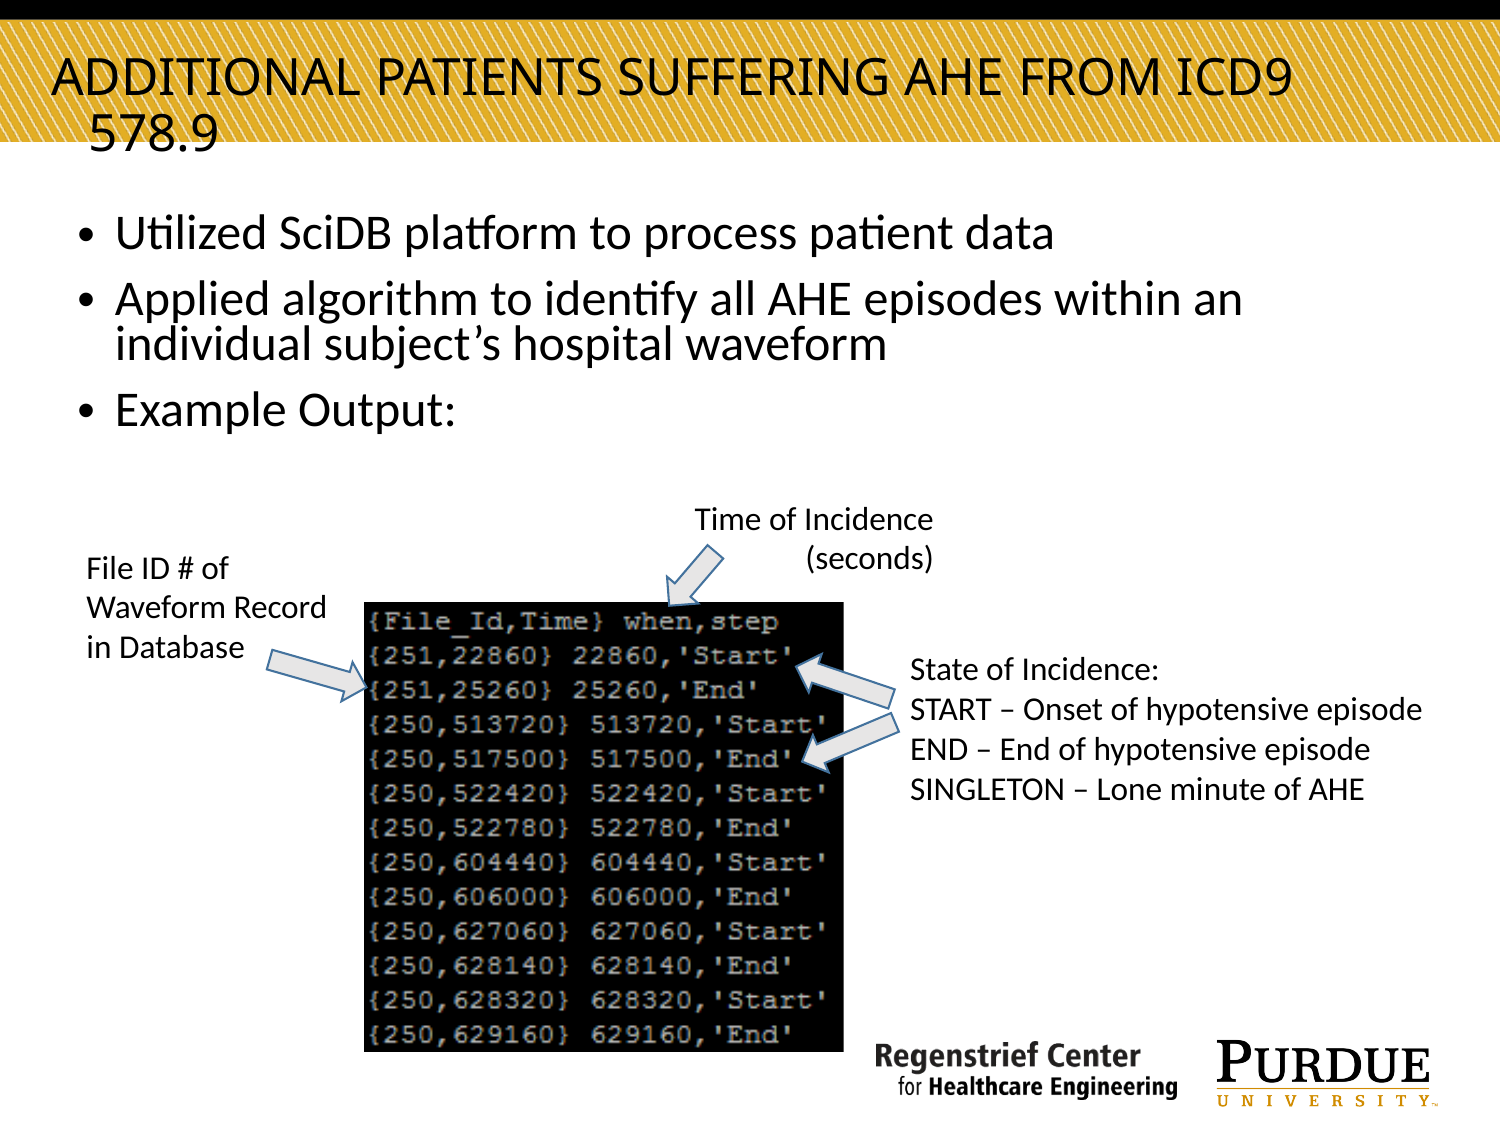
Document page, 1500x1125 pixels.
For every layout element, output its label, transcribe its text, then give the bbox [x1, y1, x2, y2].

list Additional patients suffering ahe from icd9 578.9 [35, 43, 1380, 156]
text_box [275, 664, 364, 704]
text_box Time of Incidence (seconds) [617, 489, 949, 584]
picture [364, 602, 844, 1052]
list Utilized SciDB platform to process patient data Applied algorithm to identify all AHE episodes within an individual subject’s hospital waveform Example Output: [62, 206, 1425, 1016]
text_box [666, 584, 703, 602]
text_box File ID # of Waveform Record in Database [71, 538, 355, 673]
picture [876, 1041, 1177, 1100]
text_box [844, 711, 895, 757]
text_box [844, 671, 895, 710]
text_box State of Incidence: START – Onset of hypotensive episode END – End of hypotensive episode SINGLETON – Lone minute of AHE [895, 640, 1452, 815]
